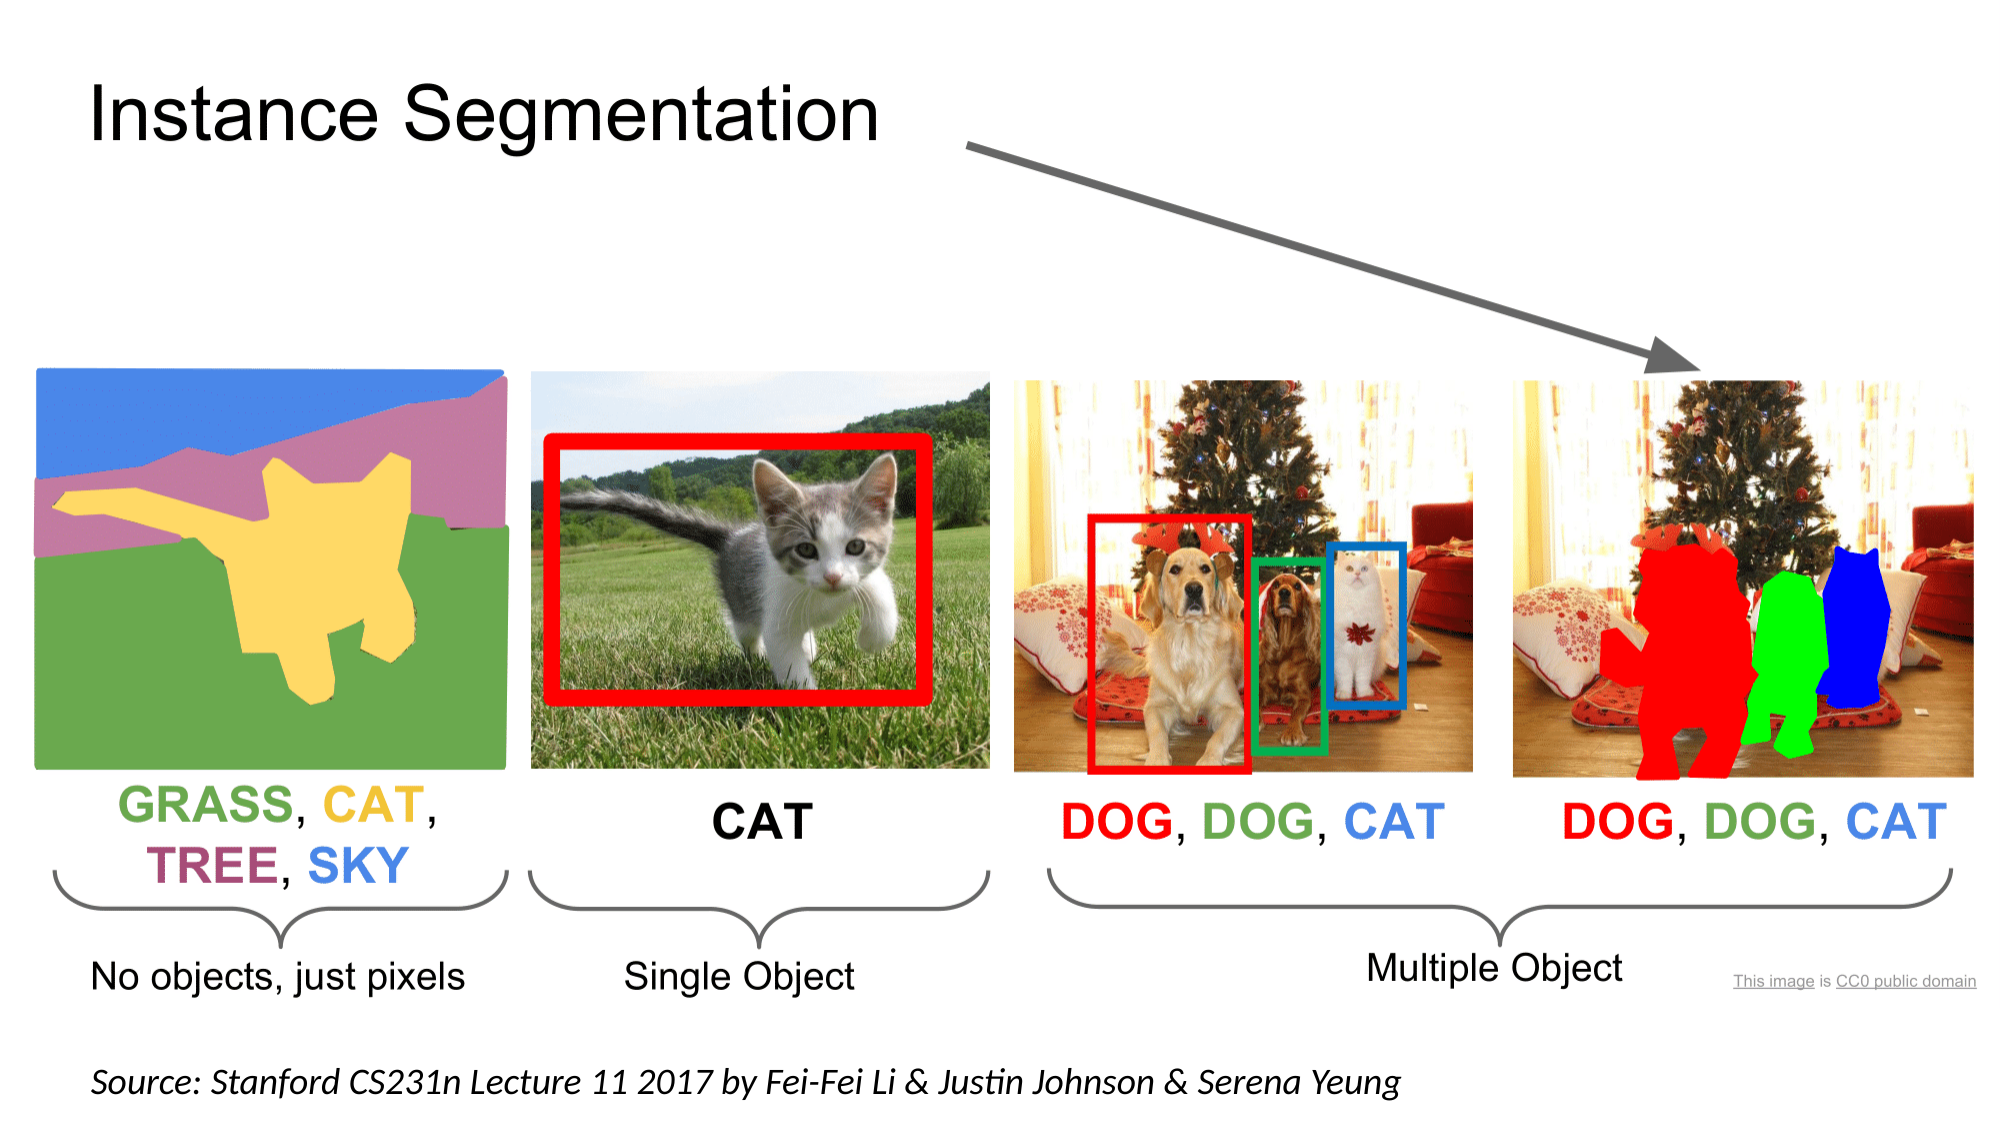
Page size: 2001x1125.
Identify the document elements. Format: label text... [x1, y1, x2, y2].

text_box Source: Stanford CS231n Lecture 11 2017 by Fei-Fei Li & Justin Johnson & Serena Yeung [76, 1049, 1888, 1110]
picture [0, 0, 2000, 1008]
